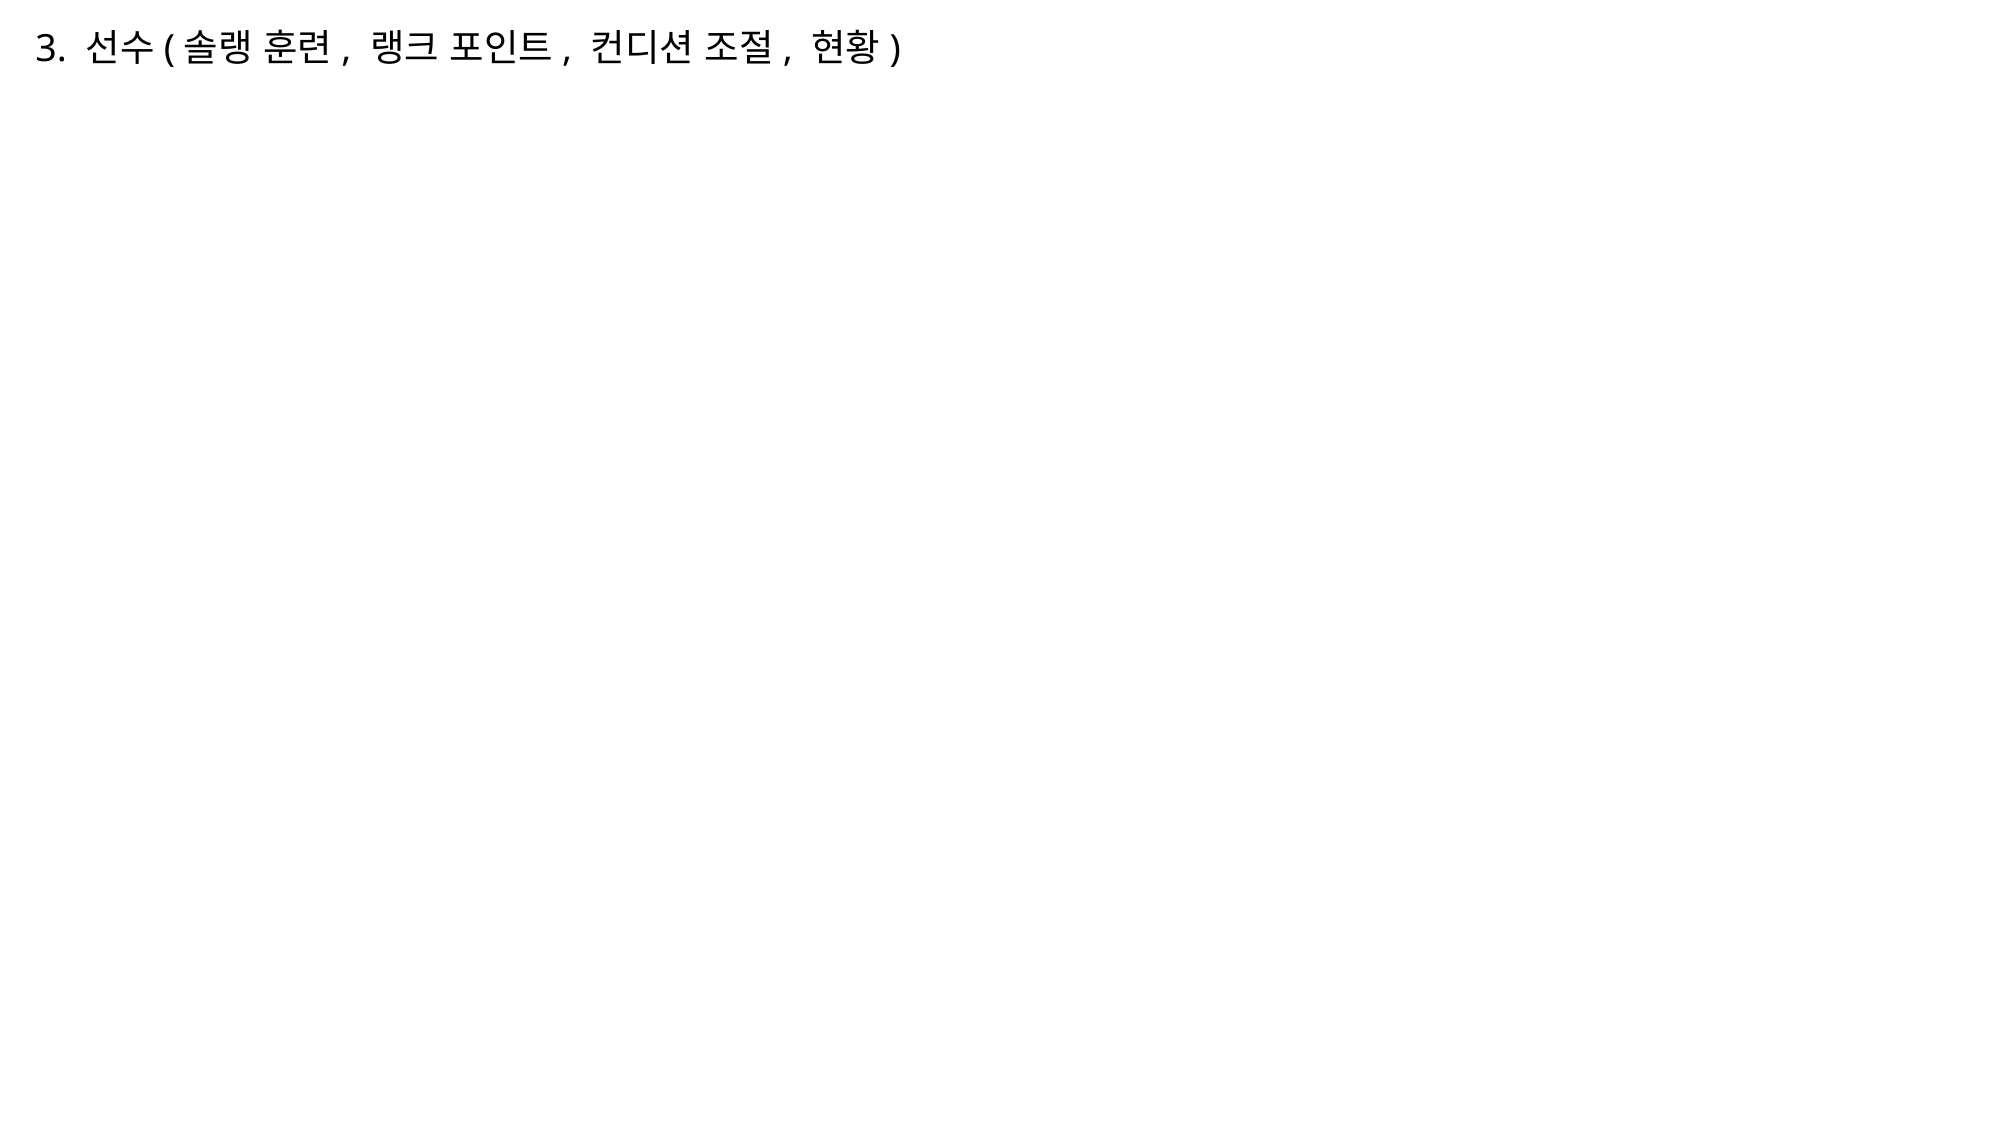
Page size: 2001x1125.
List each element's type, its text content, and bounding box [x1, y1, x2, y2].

text_box 3. 선수(솔랭 훈련, 랭크 포인트, 컨디션 조절, 현황) [20, 16, 1877, 76]
